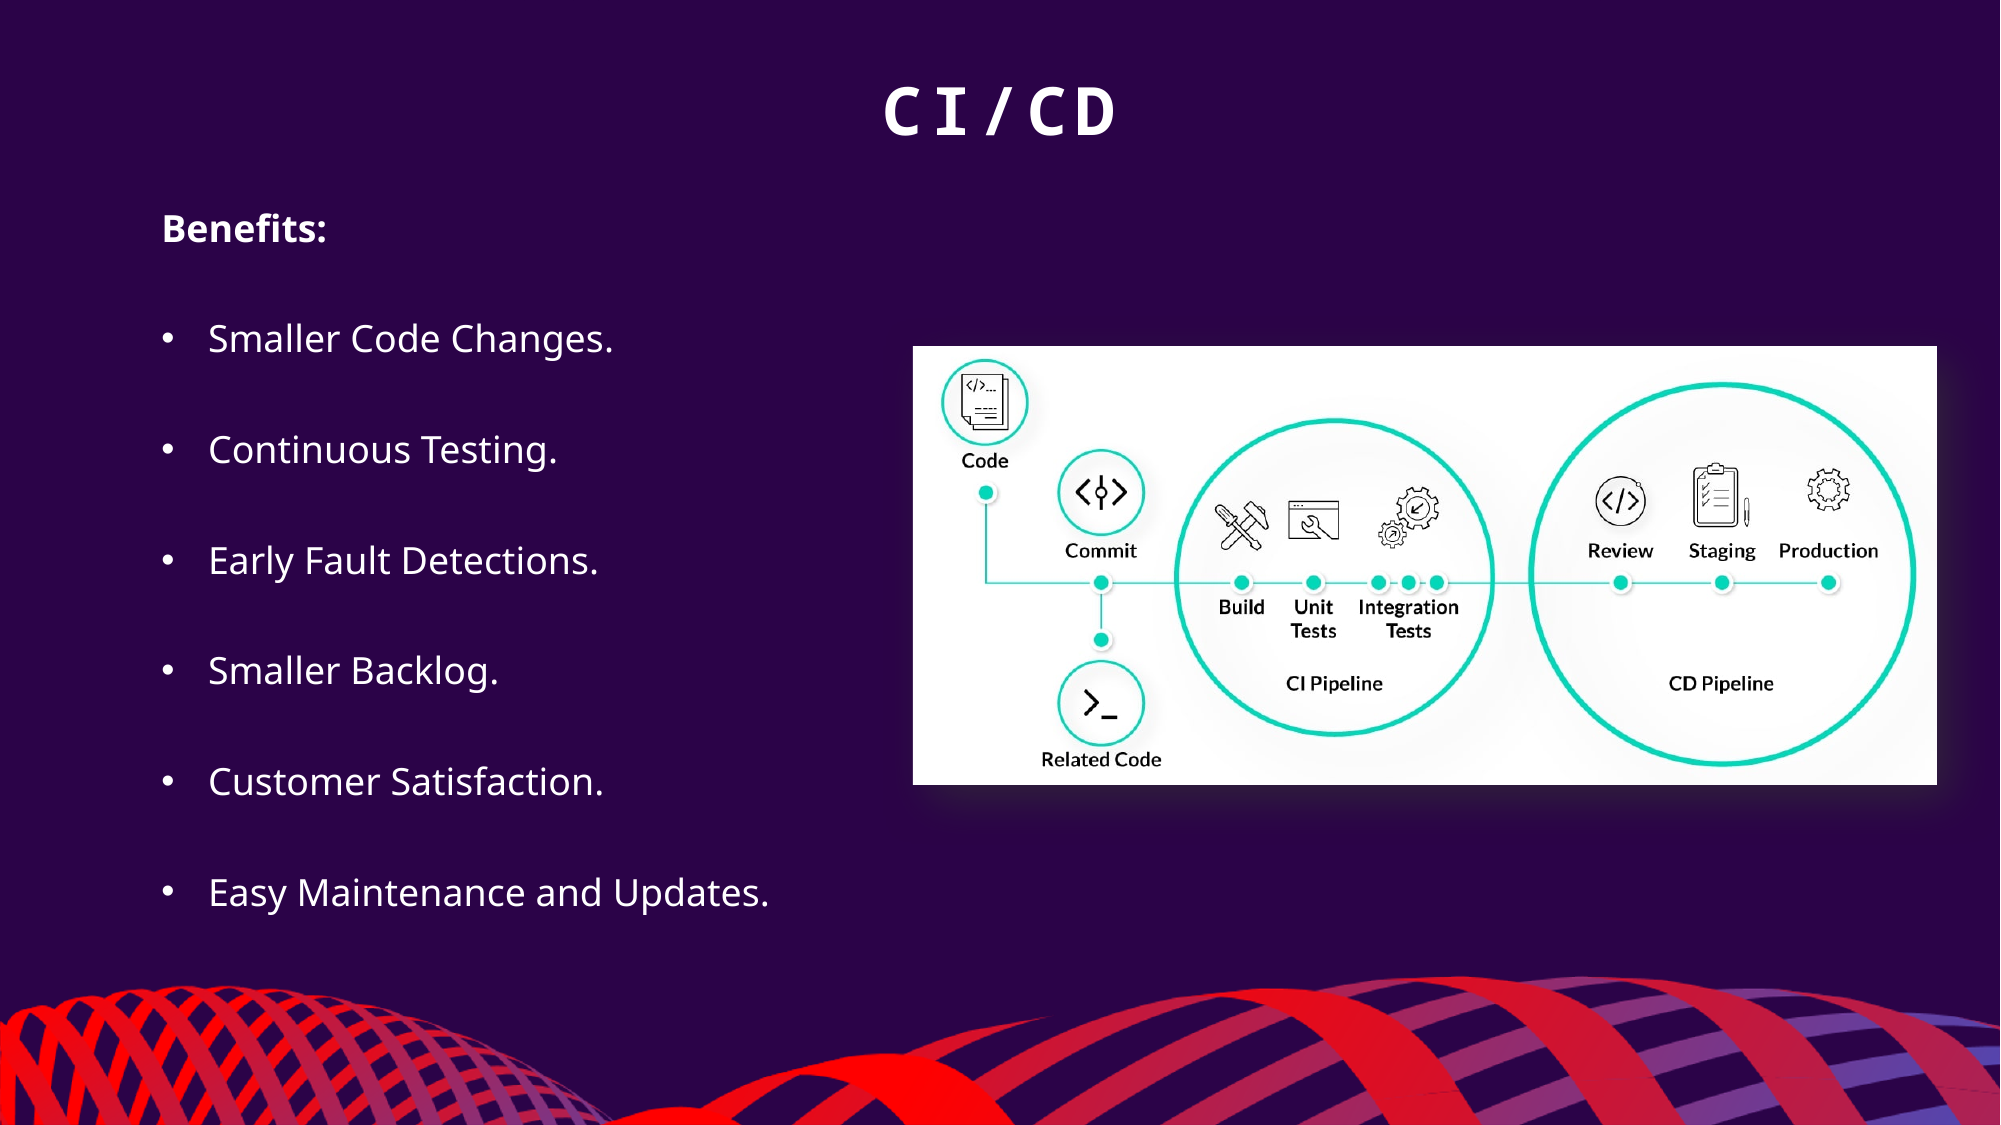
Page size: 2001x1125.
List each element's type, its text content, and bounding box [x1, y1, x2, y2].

picture [0, 0, 2000, 1125]
title CI/CD [146, 67, 1854, 161]
text_box Benefits: Smaller Code Changes. Continuous Testing. Early Fault Detections. Smaller Backlog. Customer Satisfaction. Easy Maintenance and Updates. [146, 197, 931, 921]
